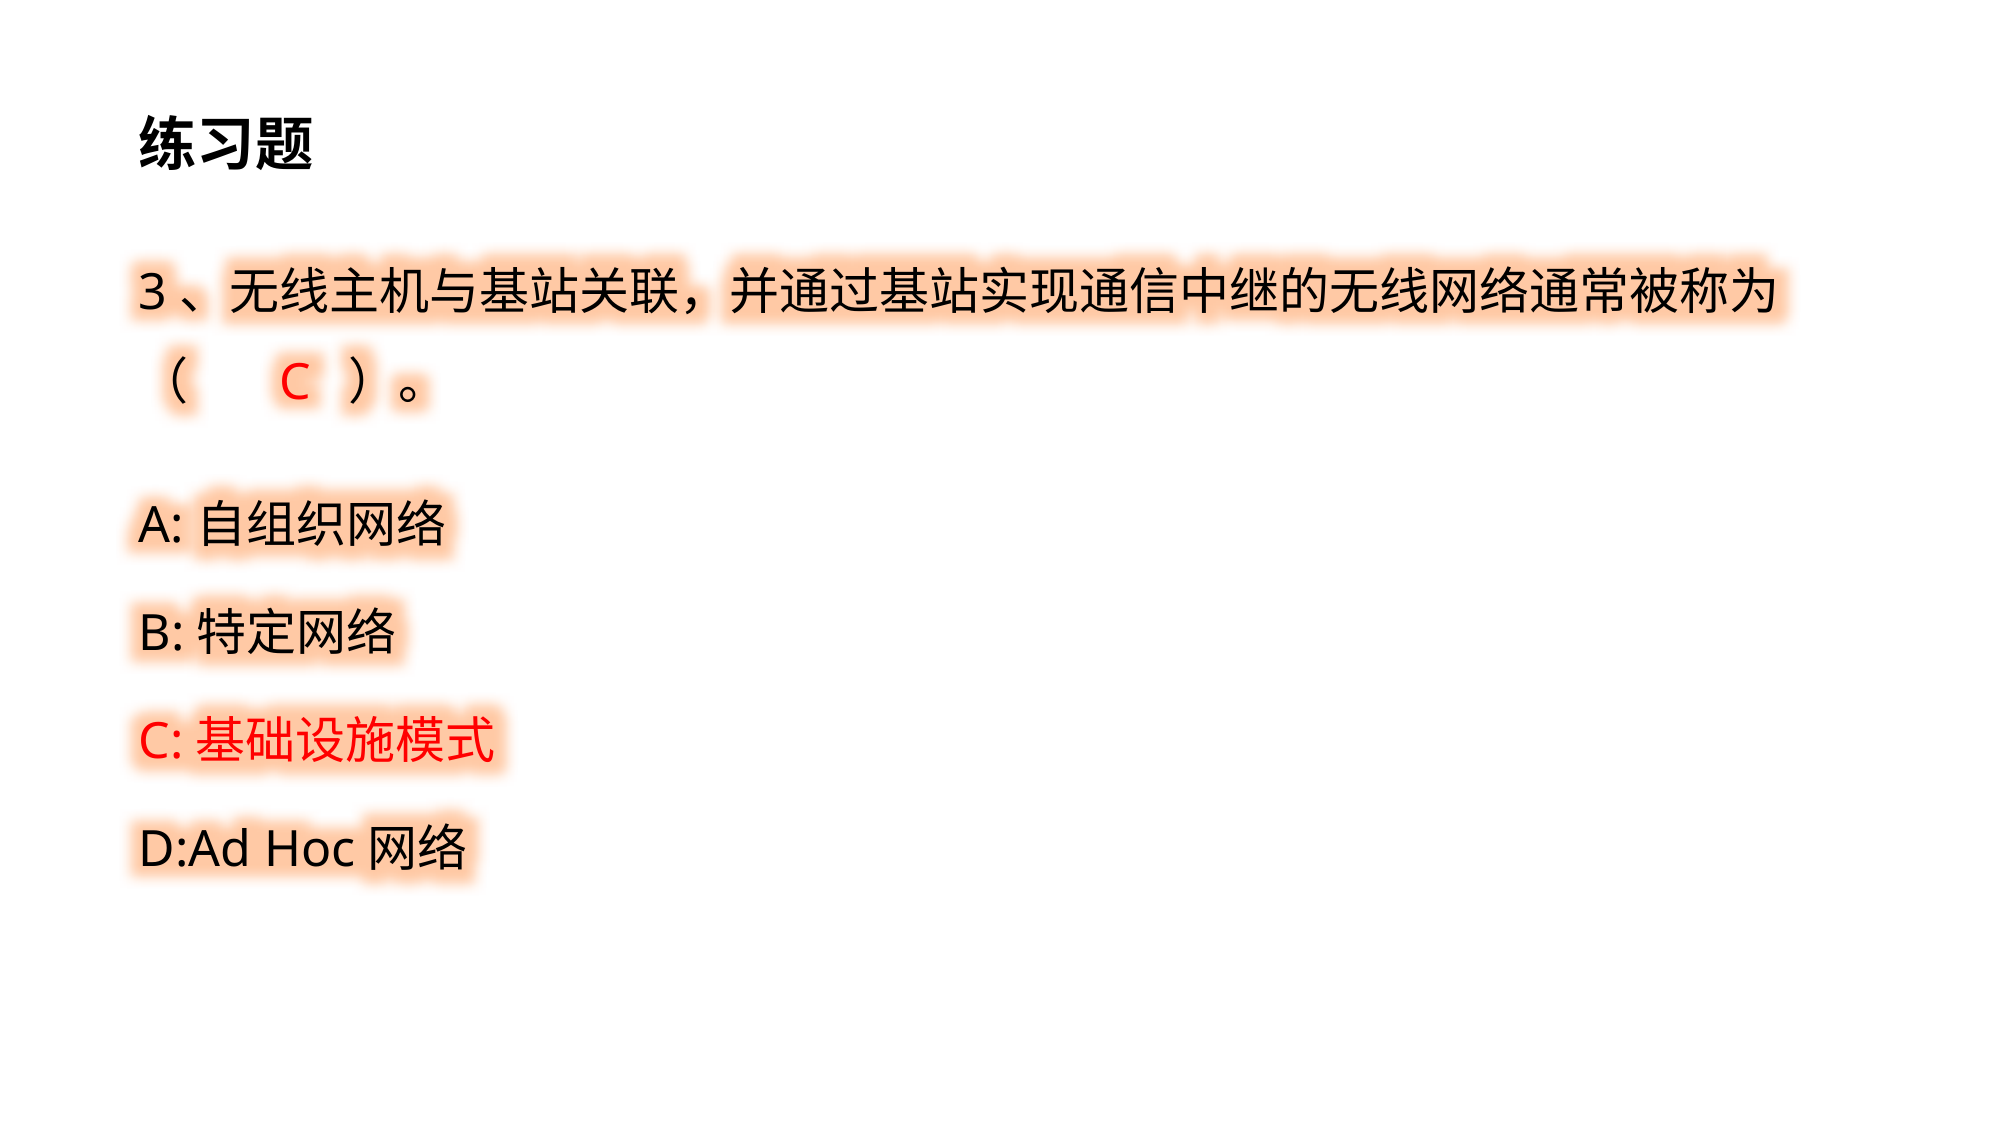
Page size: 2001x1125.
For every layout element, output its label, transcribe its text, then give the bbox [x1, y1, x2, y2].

text_box [117, 216, 1843, 1051]
text_box 2 [113, 212, 1847, 1055]
text_box 练习题 [120, 97, 1568, 187]
text_box 3、无线主机与基站关联，并通过基站实现通信中继的无线网络通常被称为（ C ）。 A:自组织网络 B:特定网络 C:基础设施模式 D:Ad Hoc网络 [120, 219, 1839, 1047]
